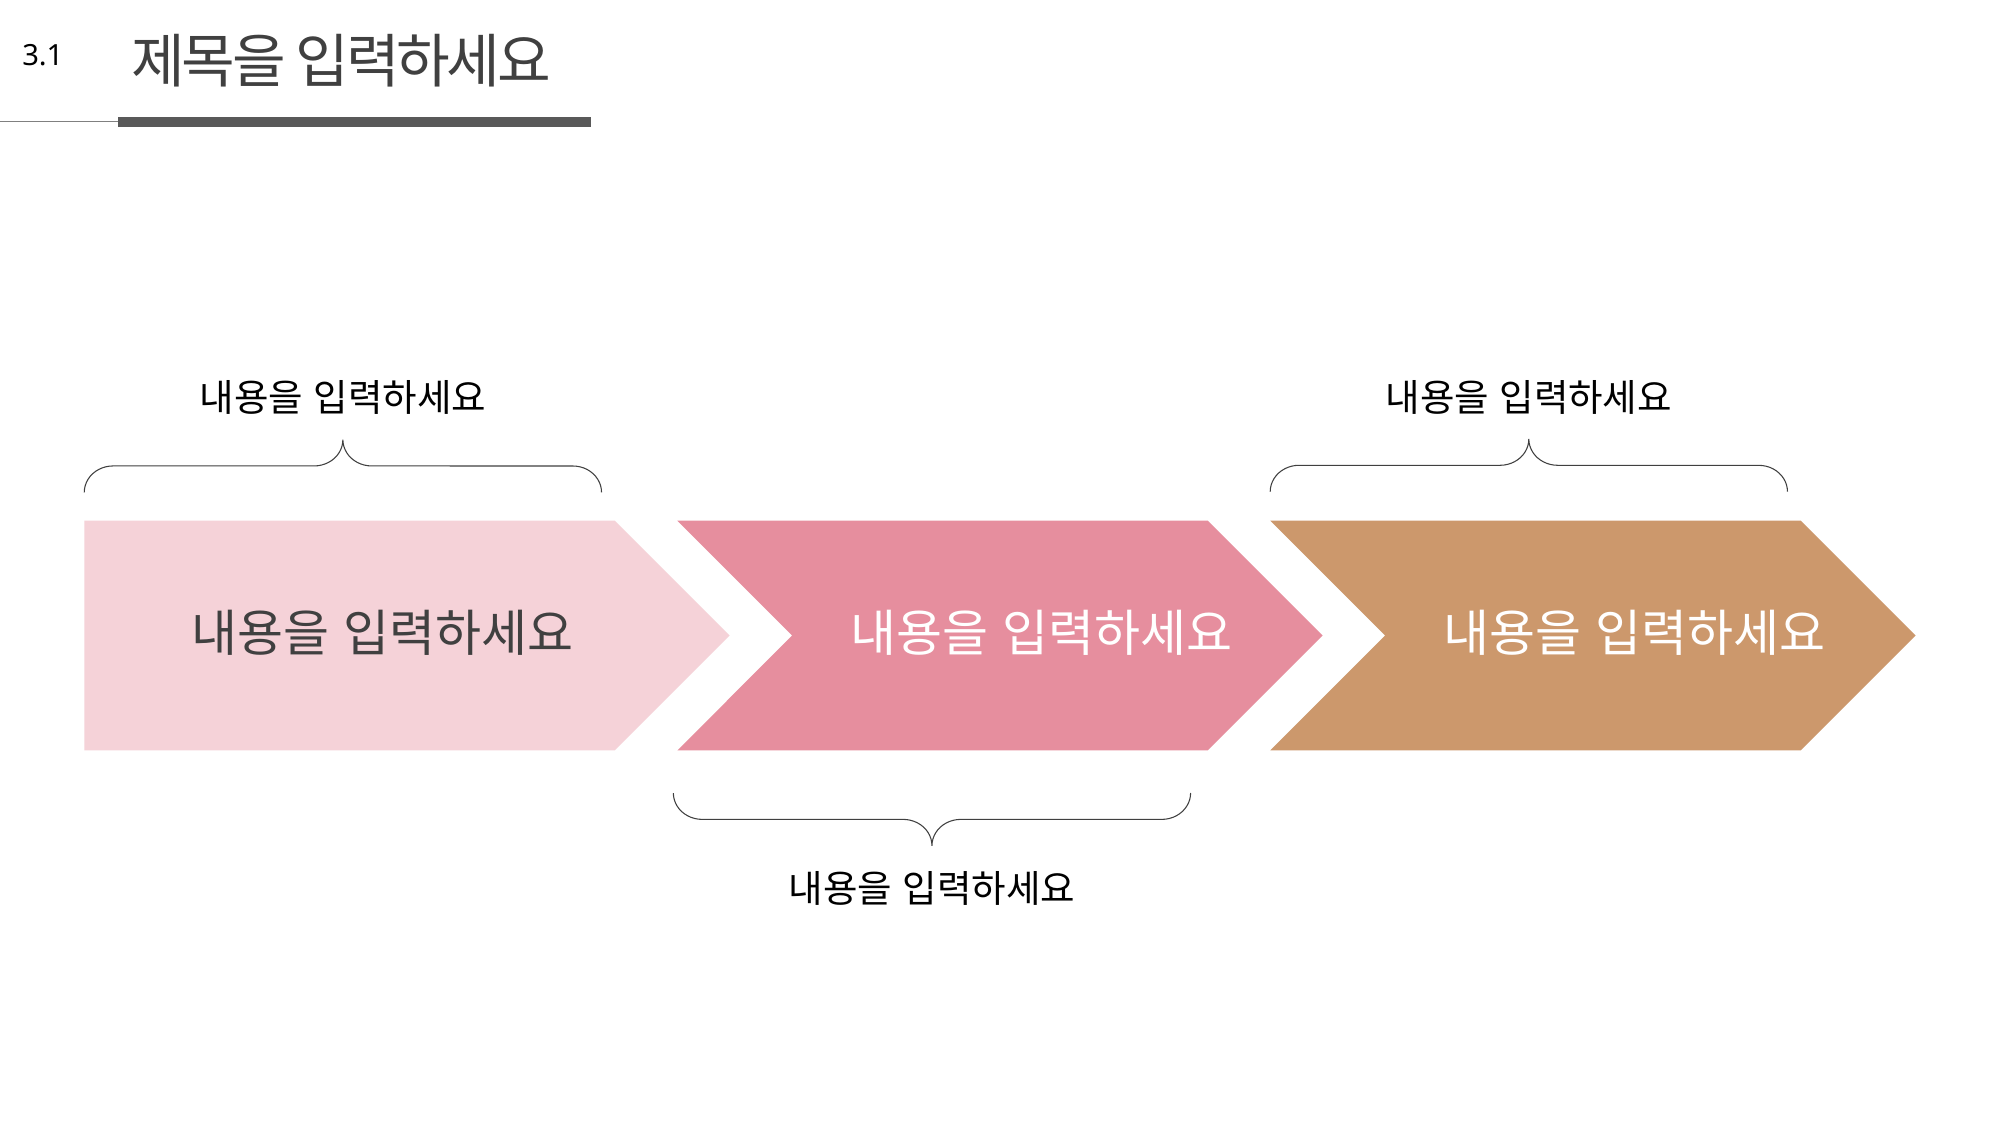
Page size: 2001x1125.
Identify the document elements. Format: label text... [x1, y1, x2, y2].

text_box [83, 439, 603, 493]
text_box [1267, 519, 1918, 752]
text_box [674, 519, 1325, 752]
text_box [1269, 438, 1789, 492]
text_box [672, 792, 1192, 846]
text_box 내용을 입력하세요 [773, 857, 1091, 918]
text_box 내용을 입력하세요 [1370, 366, 1687, 427]
text_box [83, 519, 732, 752]
text_box 내용을 입력하세요 [184, 366, 502, 427]
text_box 내용을 입력하세요 [835, 594, 1248, 669]
text_box 3.1 [7, 28, 79, 79]
text_box 내용을 입력하세요 [176, 594, 589, 669]
text_box 내용을 입력하세요 [1428, 594, 1841, 669]
text_box 제목을 입력하세요 [116, 16, 566, 102]
